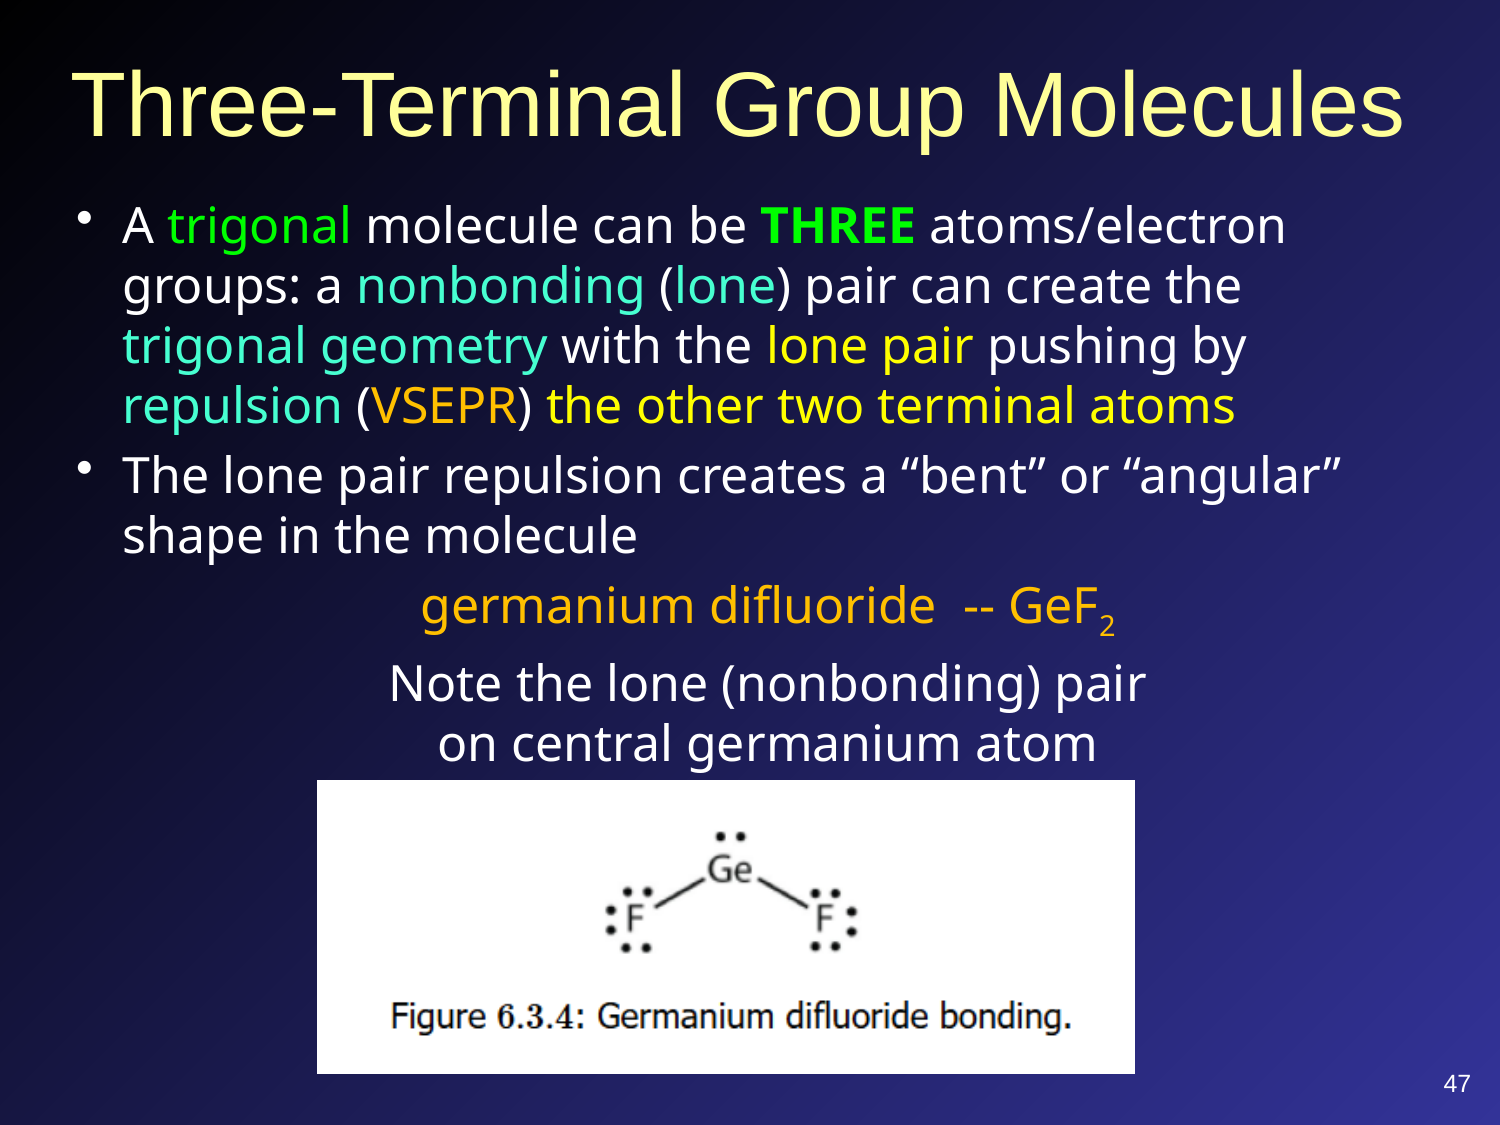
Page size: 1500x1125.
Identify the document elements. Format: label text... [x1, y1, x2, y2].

list A trigonal molecule can be THREE atoms/electron groups: a nonbonding (lone) pair can create the trigonal geometry with the lone pair pushing by repulsion (VSEPR) the other two terminal atoms The lone pair repulsion creates a “bent” or “angular” shape in the molecule germanium difluoride -- GeF2 Note the lone (nonbonding) pair on central germanium atom [60, 185, 1438, 1075]
slide_number 47 [1148, 1052, 1487, 1112]
title Three-Terminal Group Molecules [55, 36, 1438, 164]
picture [317, 780, 1135, 1075]
